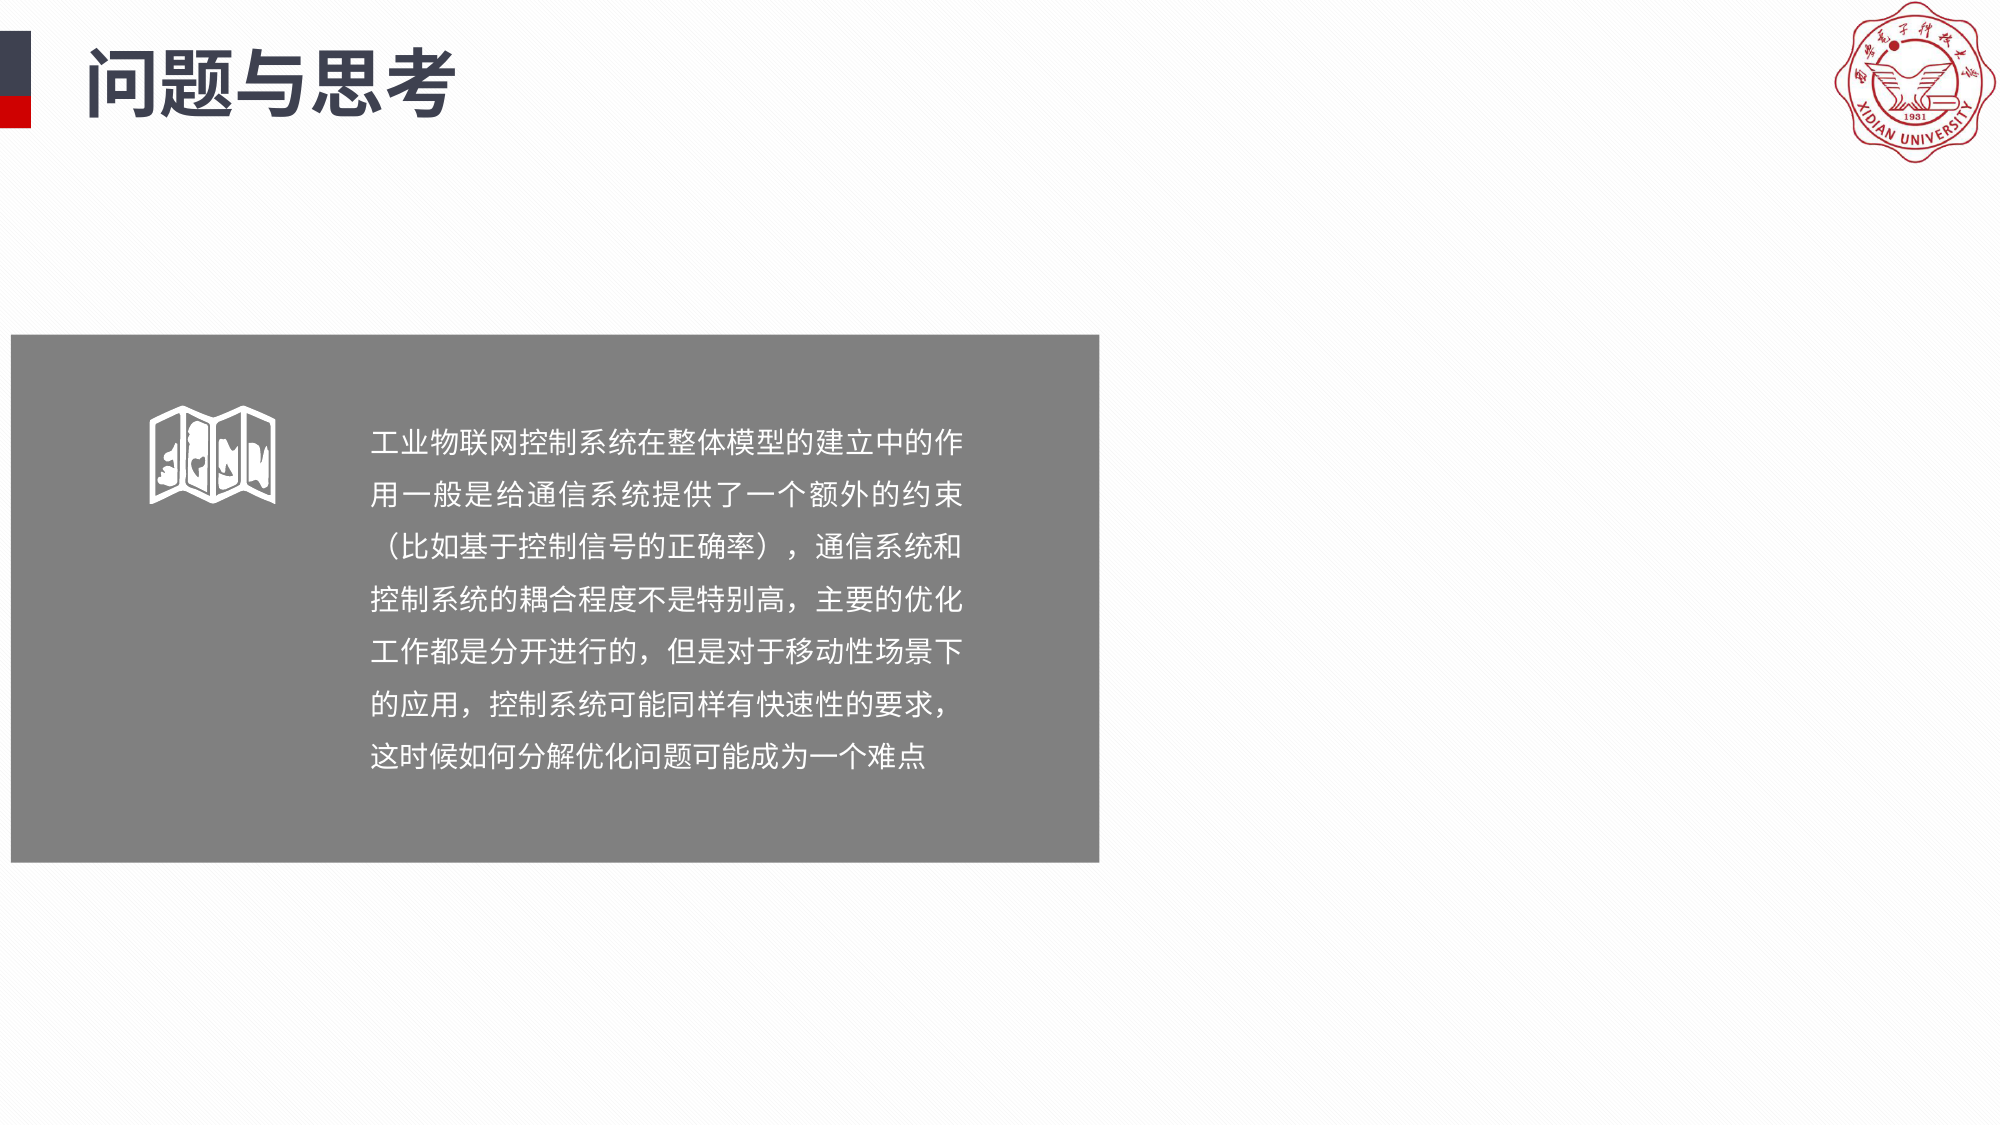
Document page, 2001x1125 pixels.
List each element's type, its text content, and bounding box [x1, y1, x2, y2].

text_box 问题与思考 [70, 29, 475, 134]
text_box 工业物联网控制系统在整体模型的建立中的作用一般是给通信系统提供了一个额外的约束（比如基于控制信号的正确率），通信系统和控制系统的耦合程度不是特别高，主要的优化工作都是分开进行的，但是对于移动性场景下的应用，控制系统可能同样有快速性的要求，这时候如何分解优化问题可能成为一个难点 [355, 398, 979, 782]
picture [1832, 0, 1998, 165]
text_box [10, 334, 1100, 864]
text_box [0, 30, 31, 129]
picture [148, 405, 276, 504]
